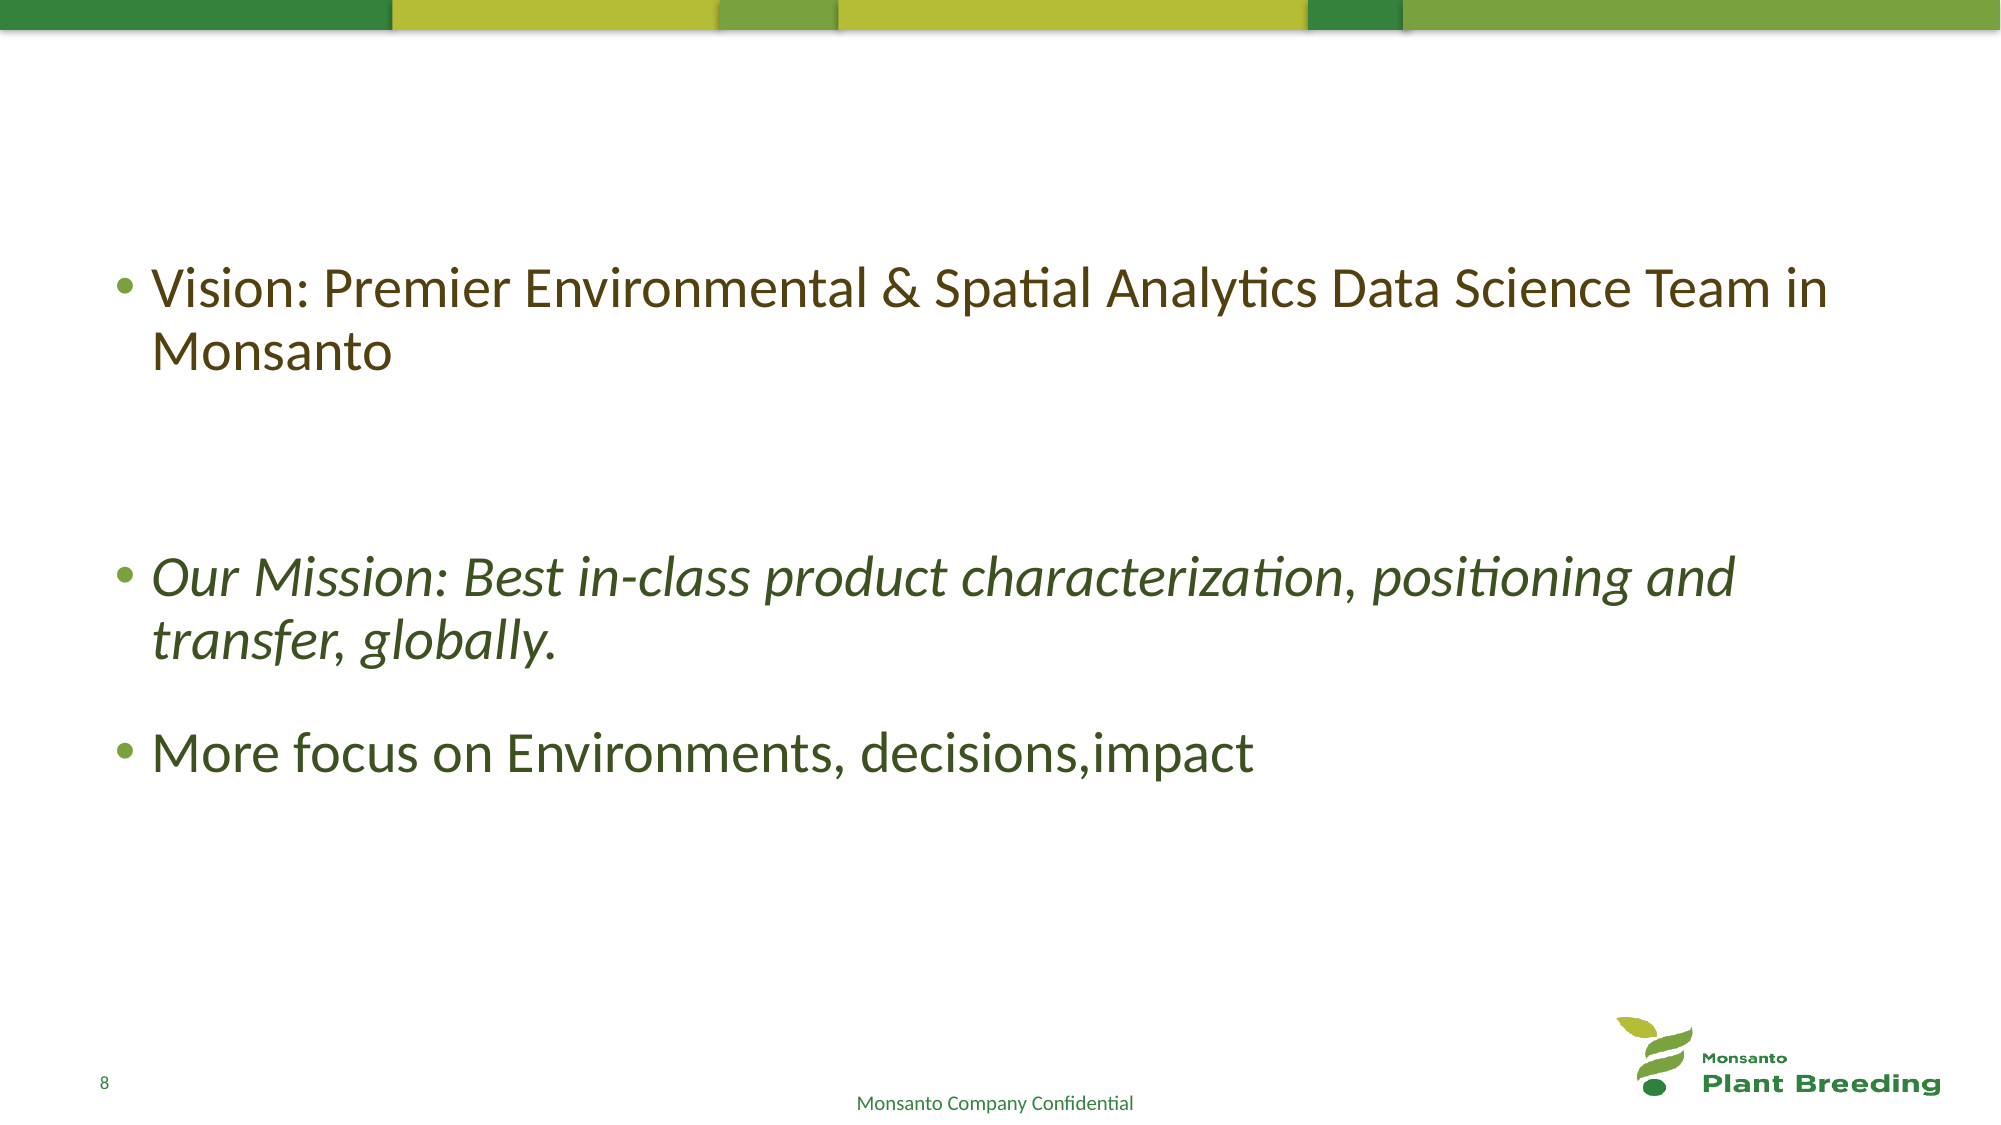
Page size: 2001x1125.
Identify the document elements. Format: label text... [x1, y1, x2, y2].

list Vision: Premier Environmental & Spatial Analytics Data Science Team in Monsanto Our Mission: Best in-class product characterization, positioning and transfer, globally. More focus on Environments, decisions,impact [99, 249, 1942, 1048]
picture [1616, 1048, 1940, 1096]
